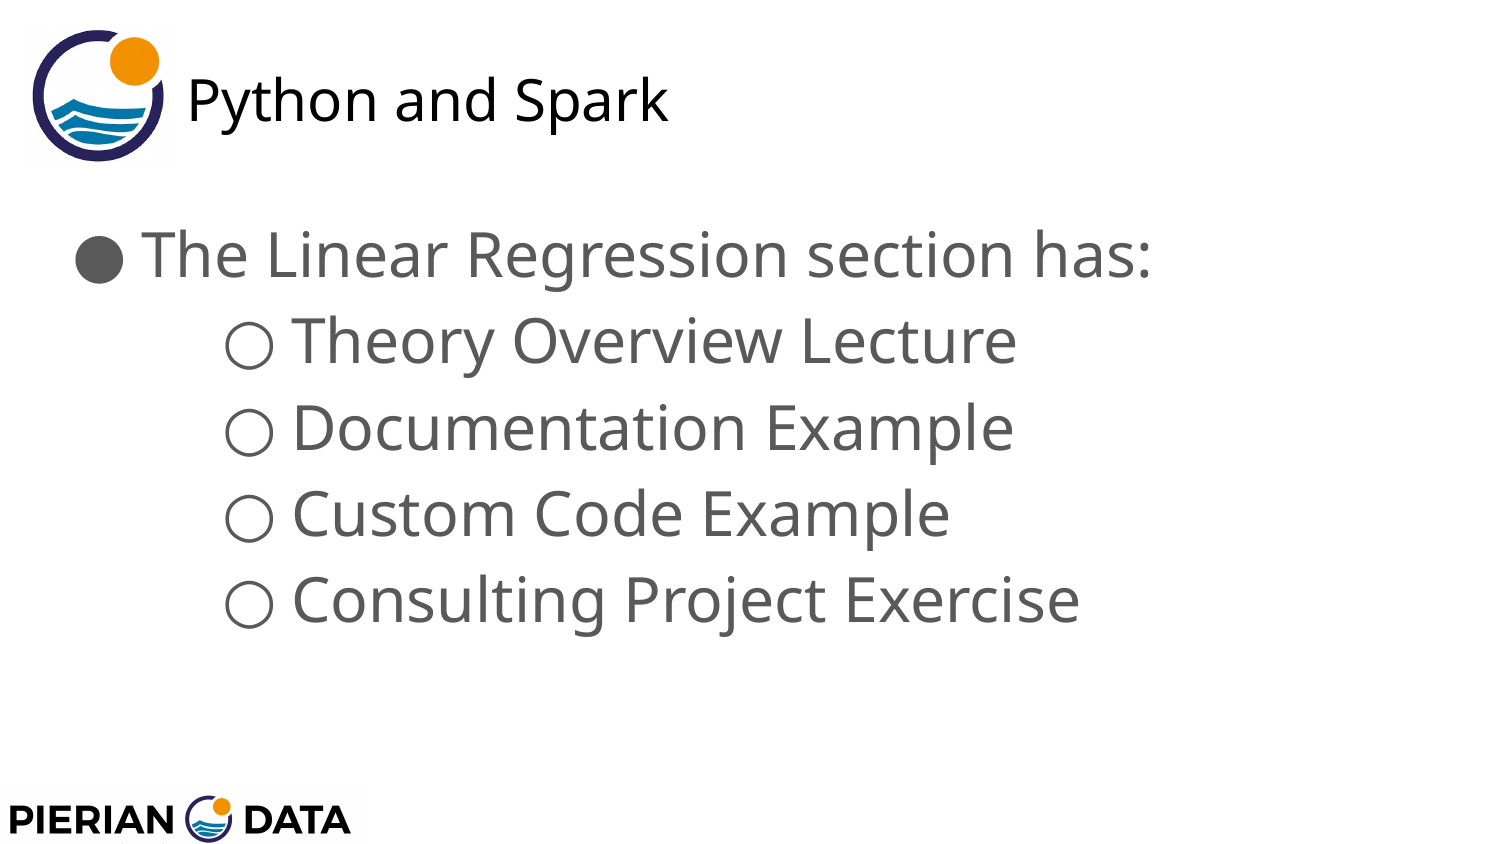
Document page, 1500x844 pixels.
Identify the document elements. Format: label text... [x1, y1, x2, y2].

picture [0, 787, 368, 844]
title Python and Spark [176, 48, 1449, 143]
picture [24, 24, 172, 167]
list The Linear Regression section has: Theory Overview Lecture Documentation Example Custom Code Example Consulting Project Exercise [51, 189, 1449, 750]
